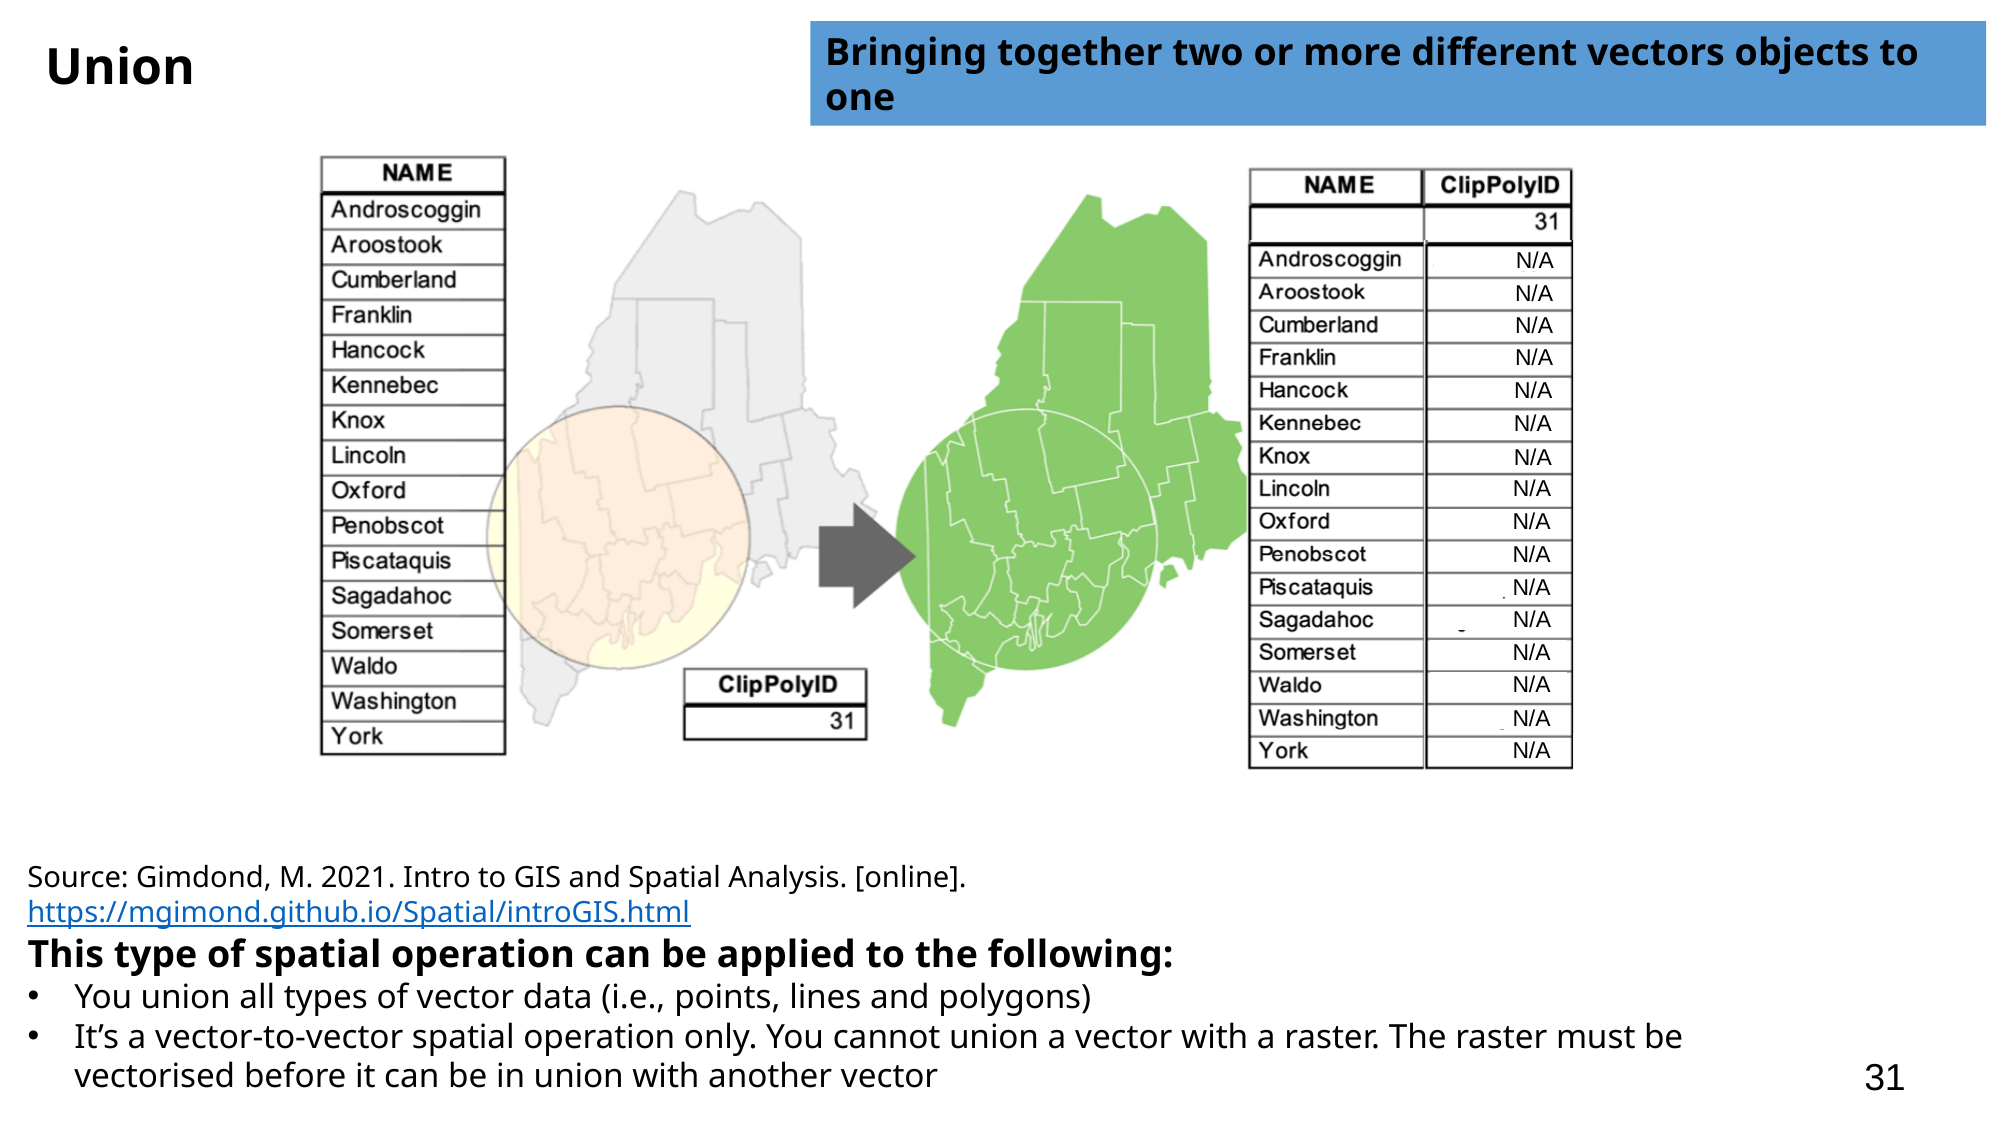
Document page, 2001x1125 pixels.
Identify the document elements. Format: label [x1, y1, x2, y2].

picture [309, 147, 1585, 772]
text_box [810, 21, 1987, 126]
text_box [1849, 1045, 1939, 1070]
text_box [12, 850, 1832, 1102]
text_box [31, 27, 650, 102]
